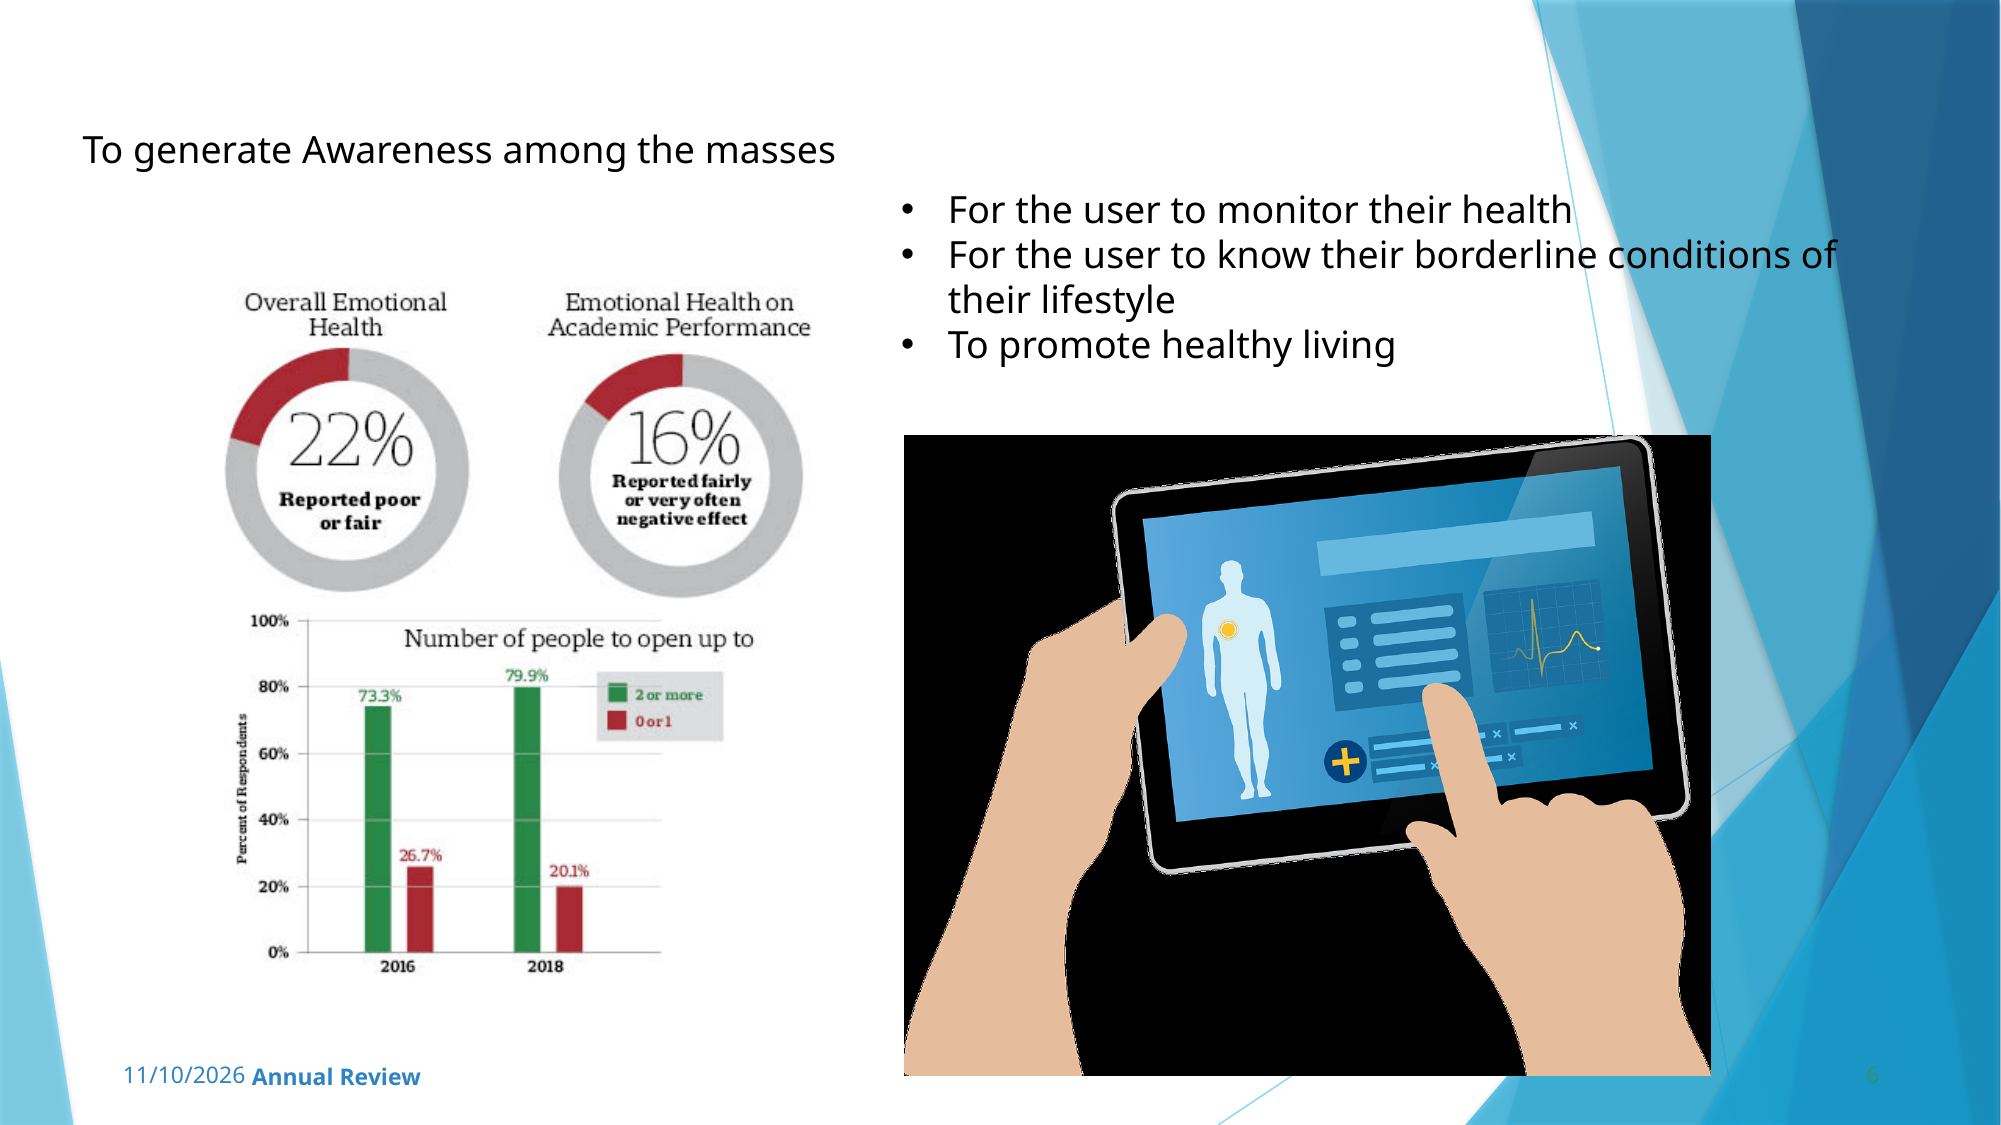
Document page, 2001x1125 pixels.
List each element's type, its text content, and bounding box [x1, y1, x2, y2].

text_box For the user to monitor their health For the user to know their borderline conditions of their lifestyle To promote healthy living [886, 178, 1888, 374]
picture [112, 231, 1712, 1077]
text_box To generate Awareness among the masses [67, 96, 1069, 179]
